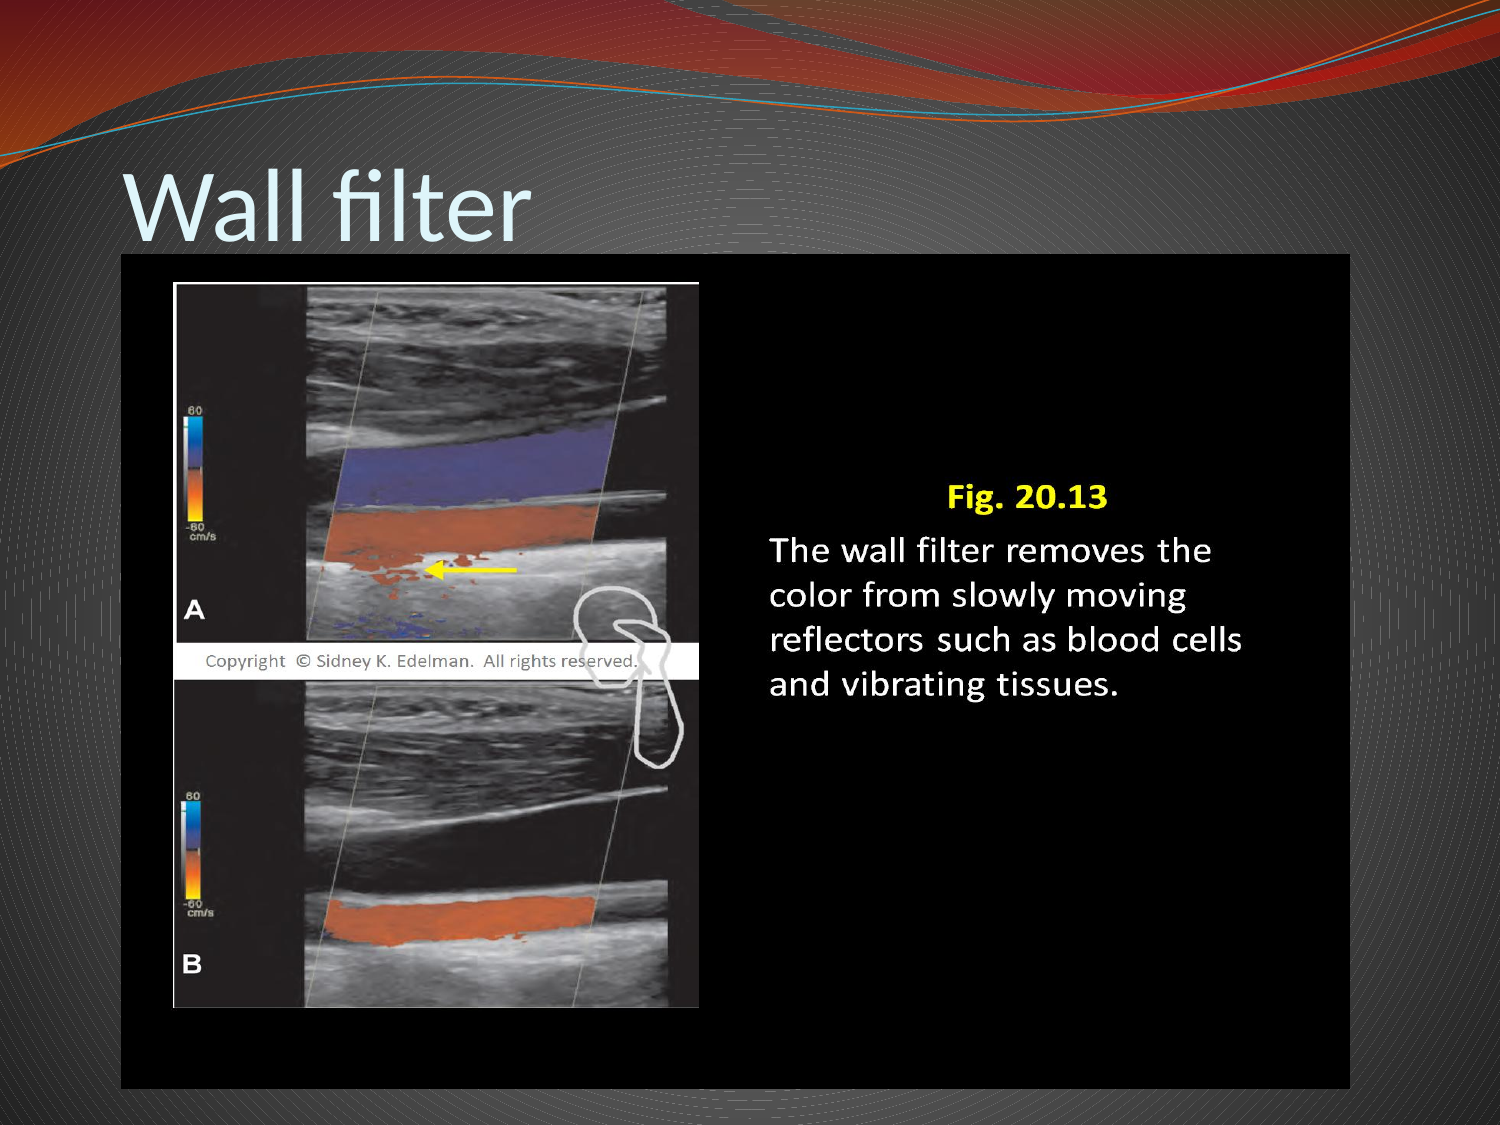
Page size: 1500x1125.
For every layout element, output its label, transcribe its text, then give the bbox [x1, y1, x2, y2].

title Wall filter [122, 74, 1473, 262]
picture [121, 254, 1350, 1090]
